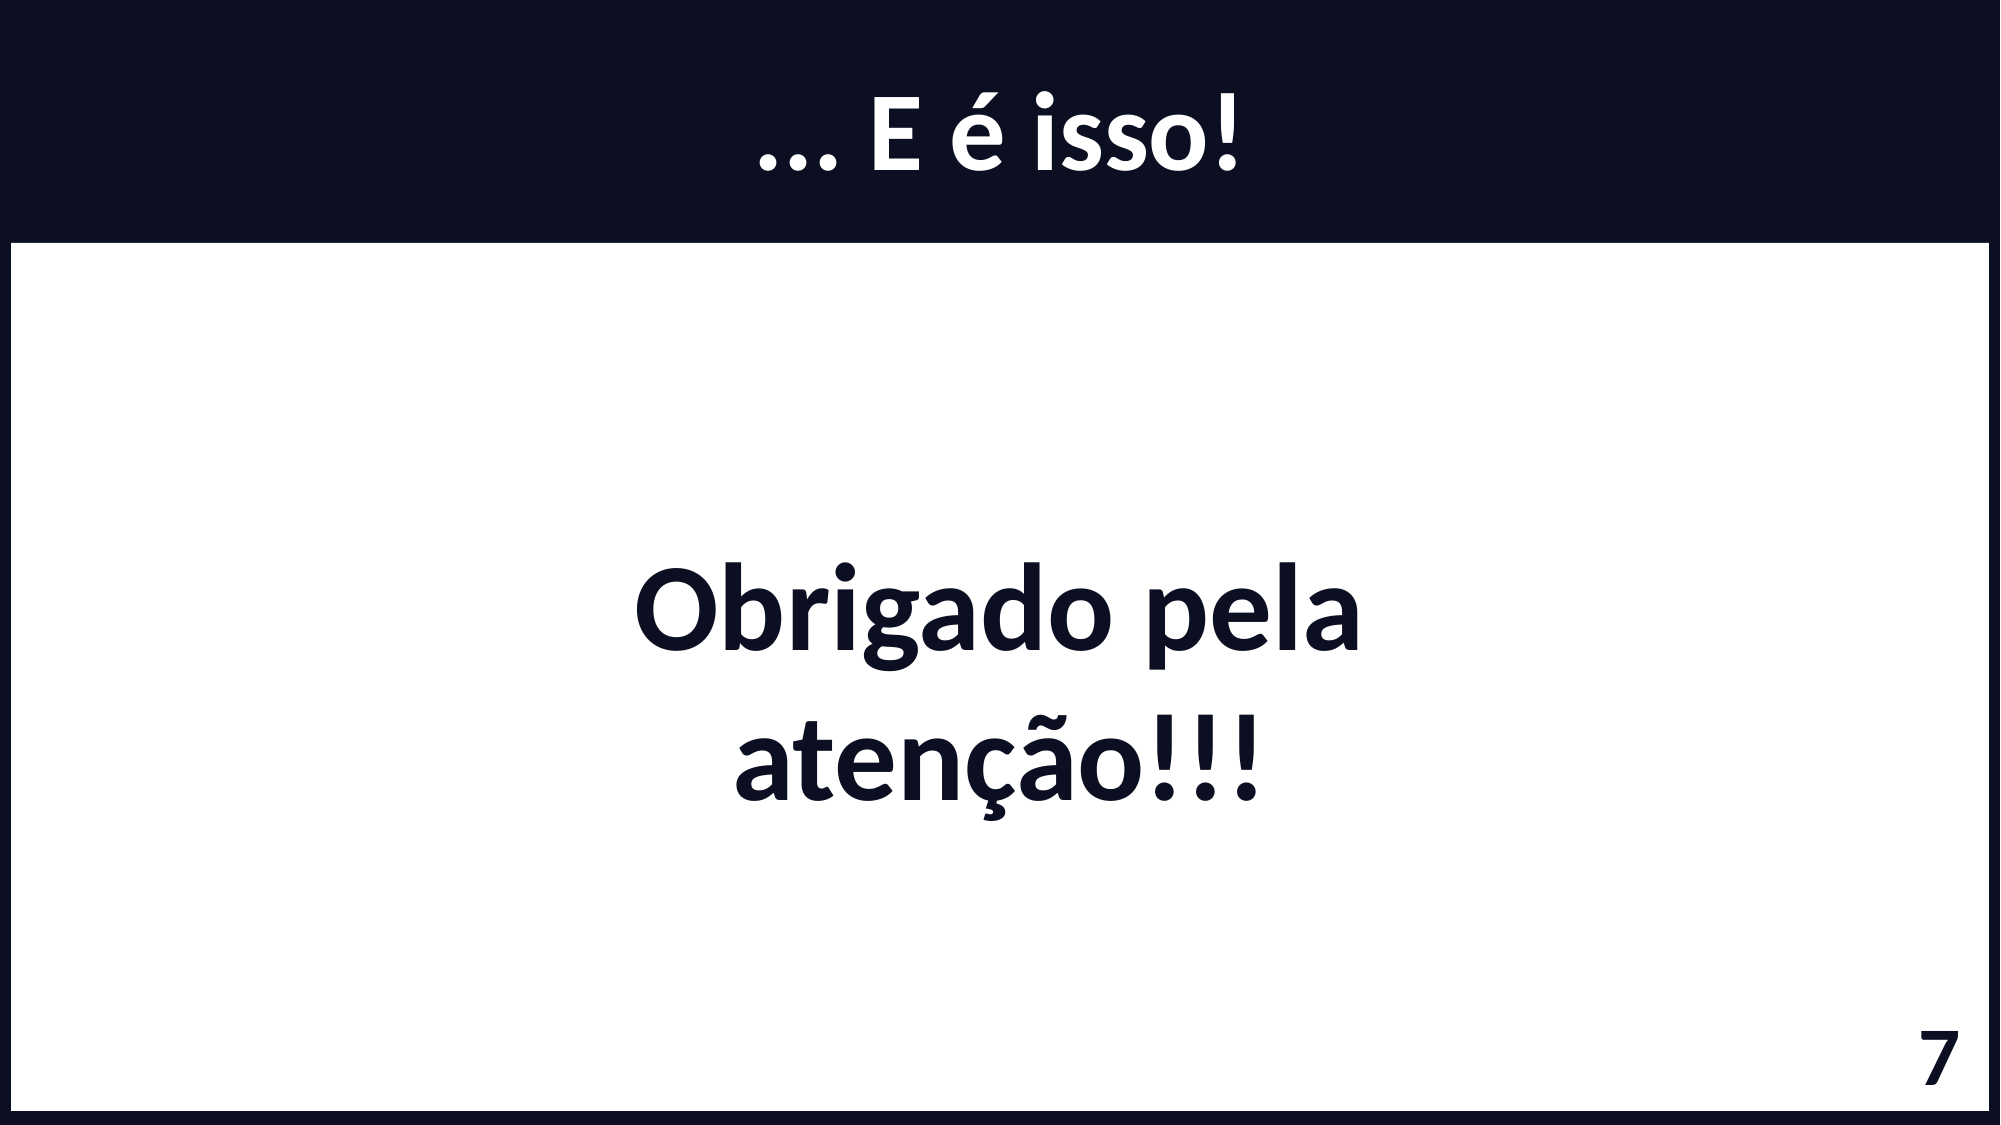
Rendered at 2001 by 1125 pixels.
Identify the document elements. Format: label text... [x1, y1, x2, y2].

text_box [10, 242, 1990, 1112]
text_box ... E é isso! [738, 50, 1262, 201]
text_box 7 [1903, 994, 1976, 1110]
text_box Obrigado pela atenção!!! [462, 517, 1538, 833]
